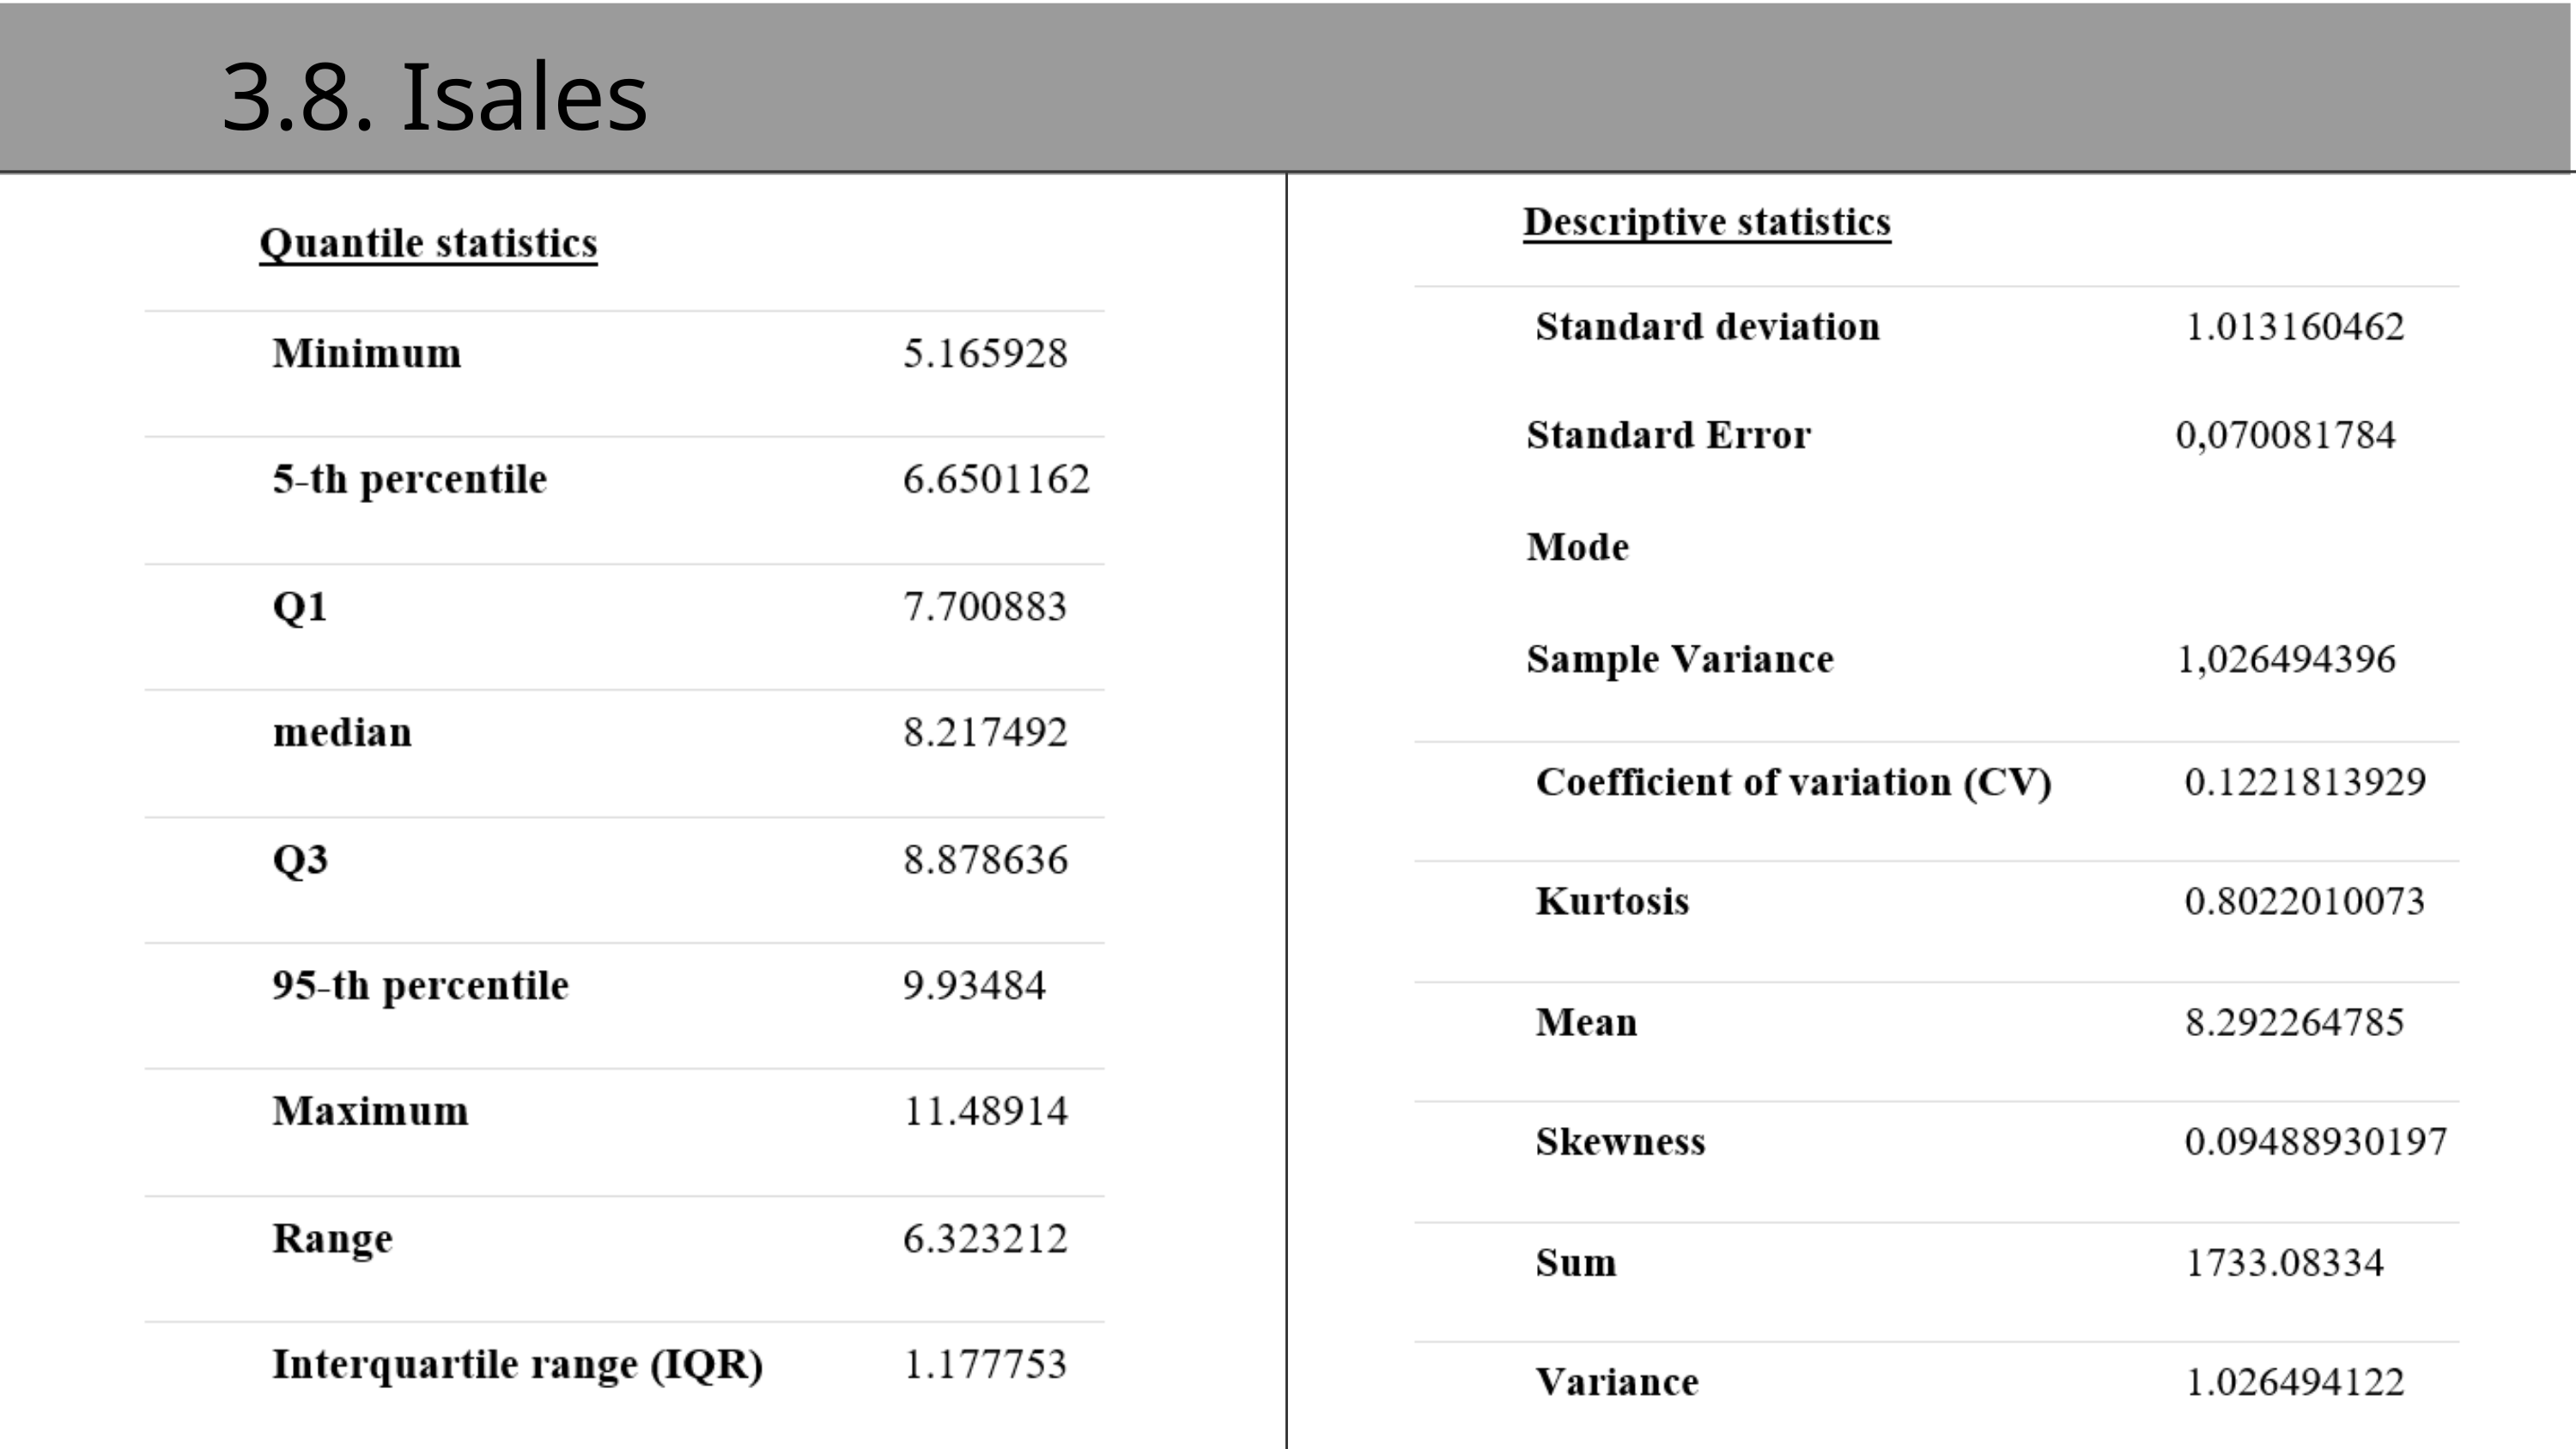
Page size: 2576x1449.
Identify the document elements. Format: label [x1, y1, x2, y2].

picture [1312, 181, 2529, 1449]
text_box [0, 3, 2571, 175]
picture [39, 181, 1218, 1449]
